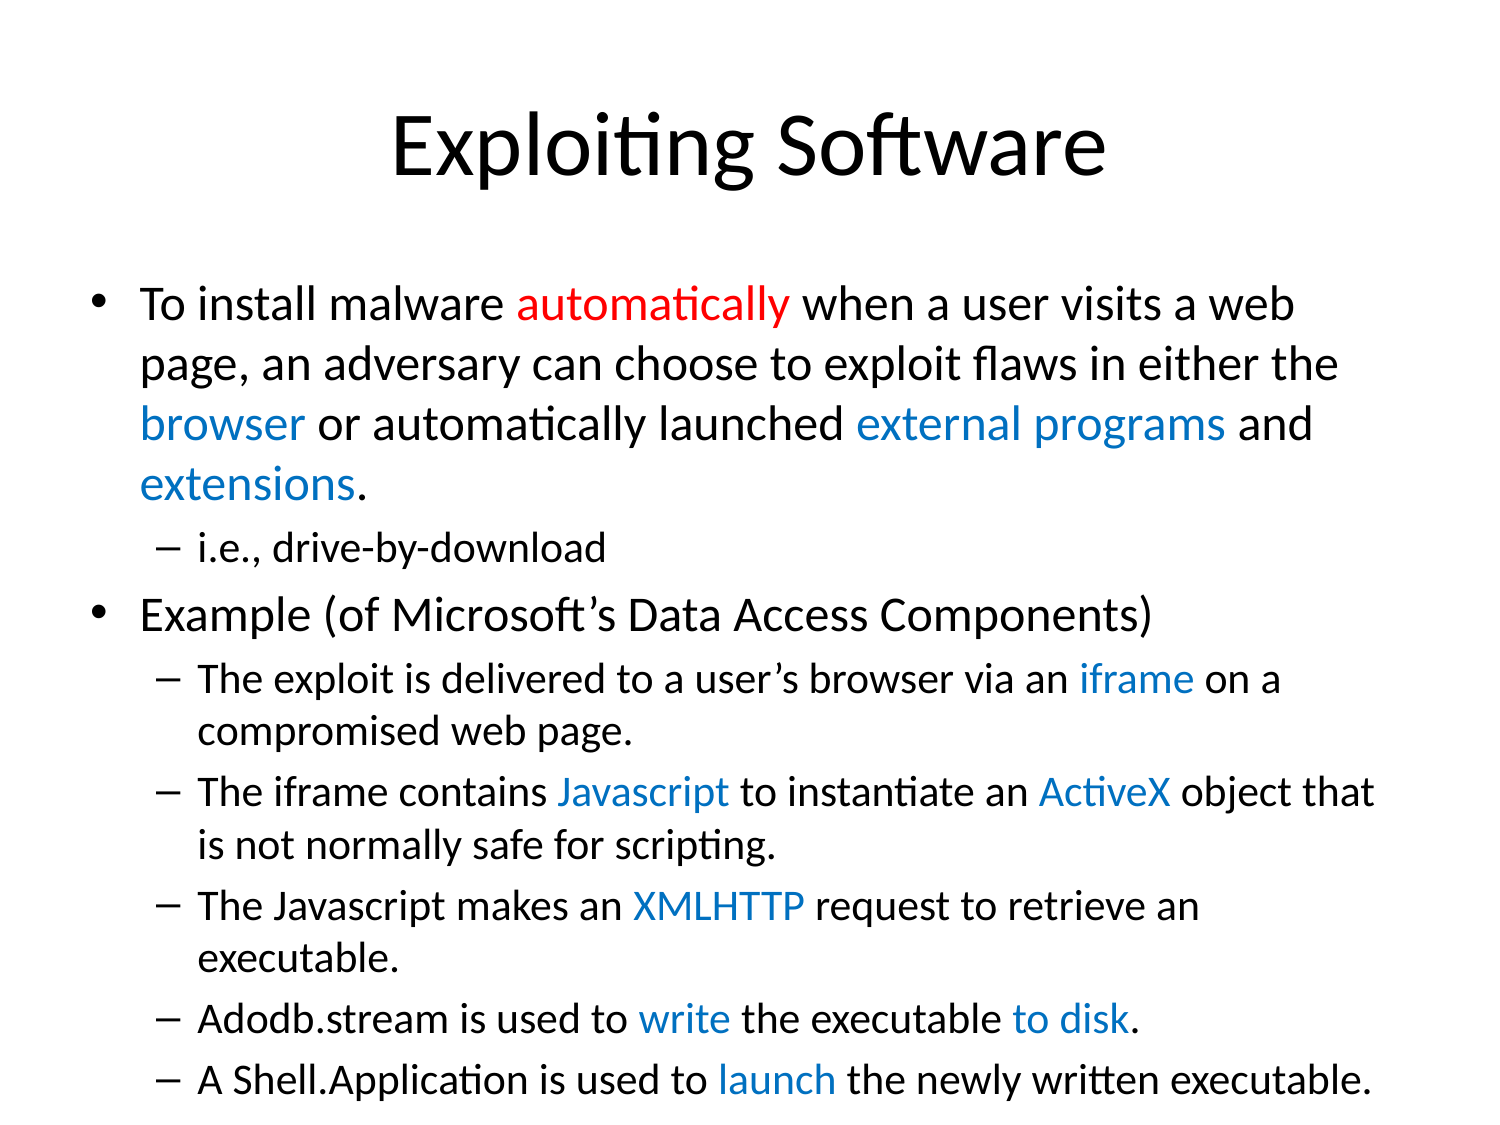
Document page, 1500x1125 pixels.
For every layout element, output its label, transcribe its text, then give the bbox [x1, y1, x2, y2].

list To install malware automatically when a user visits a web page, an adversary can choose to exploit flaws in either the browser or automatically launched external programs and extensions. i.e., drive-by-download Example (of Microsoft’s Data Access Components) The exploit is delivered to a user’s browser via an iframe on a compromised web page. The iframe contains Javascript to instantiate an ActiveX object that is not normally safe for scripting. The Javascript makes an XMLHTTP request to retrieve an executable. Adodb.stream is used to write the executable to disk. A Shell.Application is used to launch the newly written executable. [75, 262, 1425, 1125]
title Exploiting Software [75, 45, 1425, 233]
